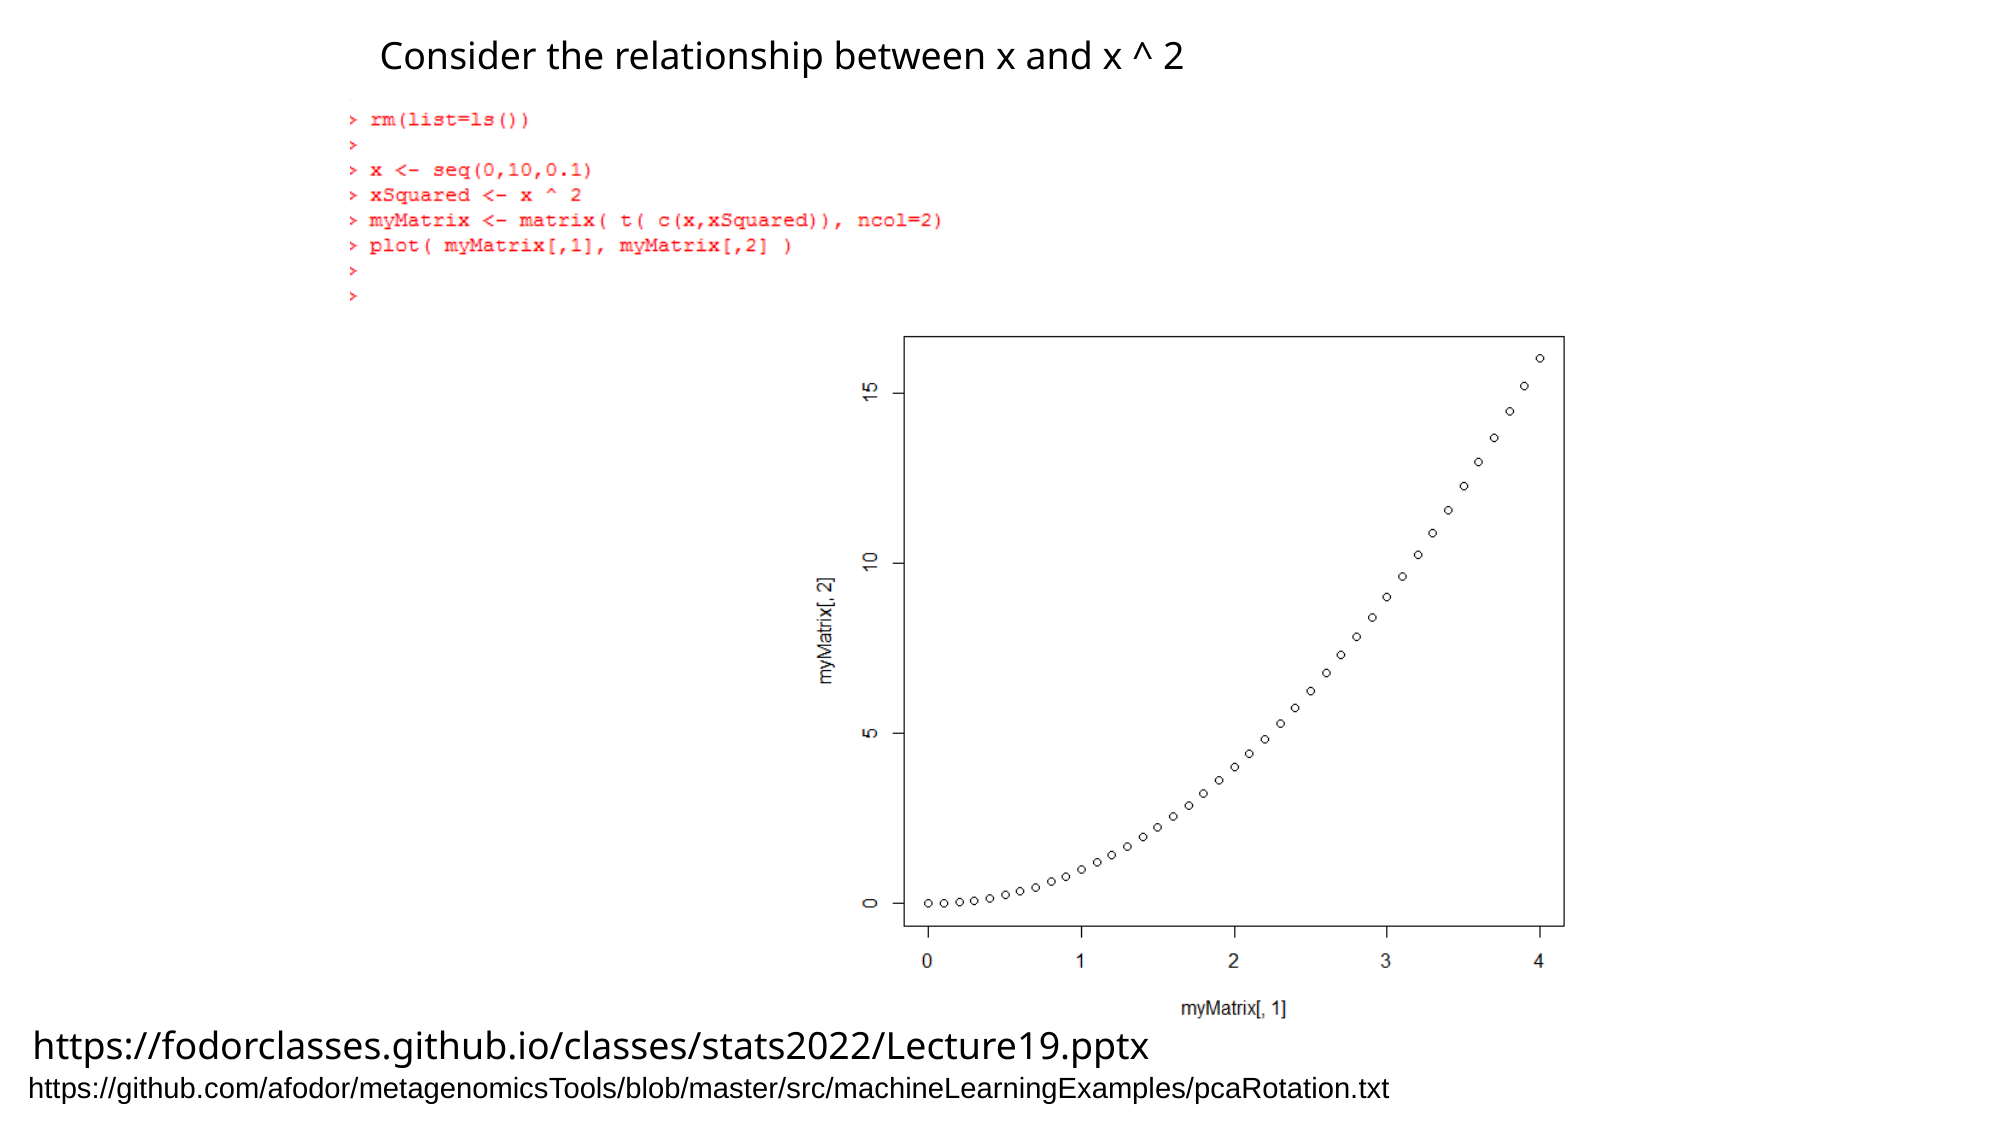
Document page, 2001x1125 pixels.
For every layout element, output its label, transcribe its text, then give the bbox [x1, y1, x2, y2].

picture [349, 99, 1024, 306]
picture [811, 311, 1595, 1034]
text_box Consider the relationship between x and x ^ 2 [364, 24, 1201, 85]
text_box https://github.com/afodor/metagenomicsTools/blob/master/src/machineLearningExamples/pcaRotation.txt [13, 1061, 1926, 1112]
text_box https://fodorclasses.github.io/classes/stats2022/Lecture19.pptx [17, 1014, 1359, 1075]
